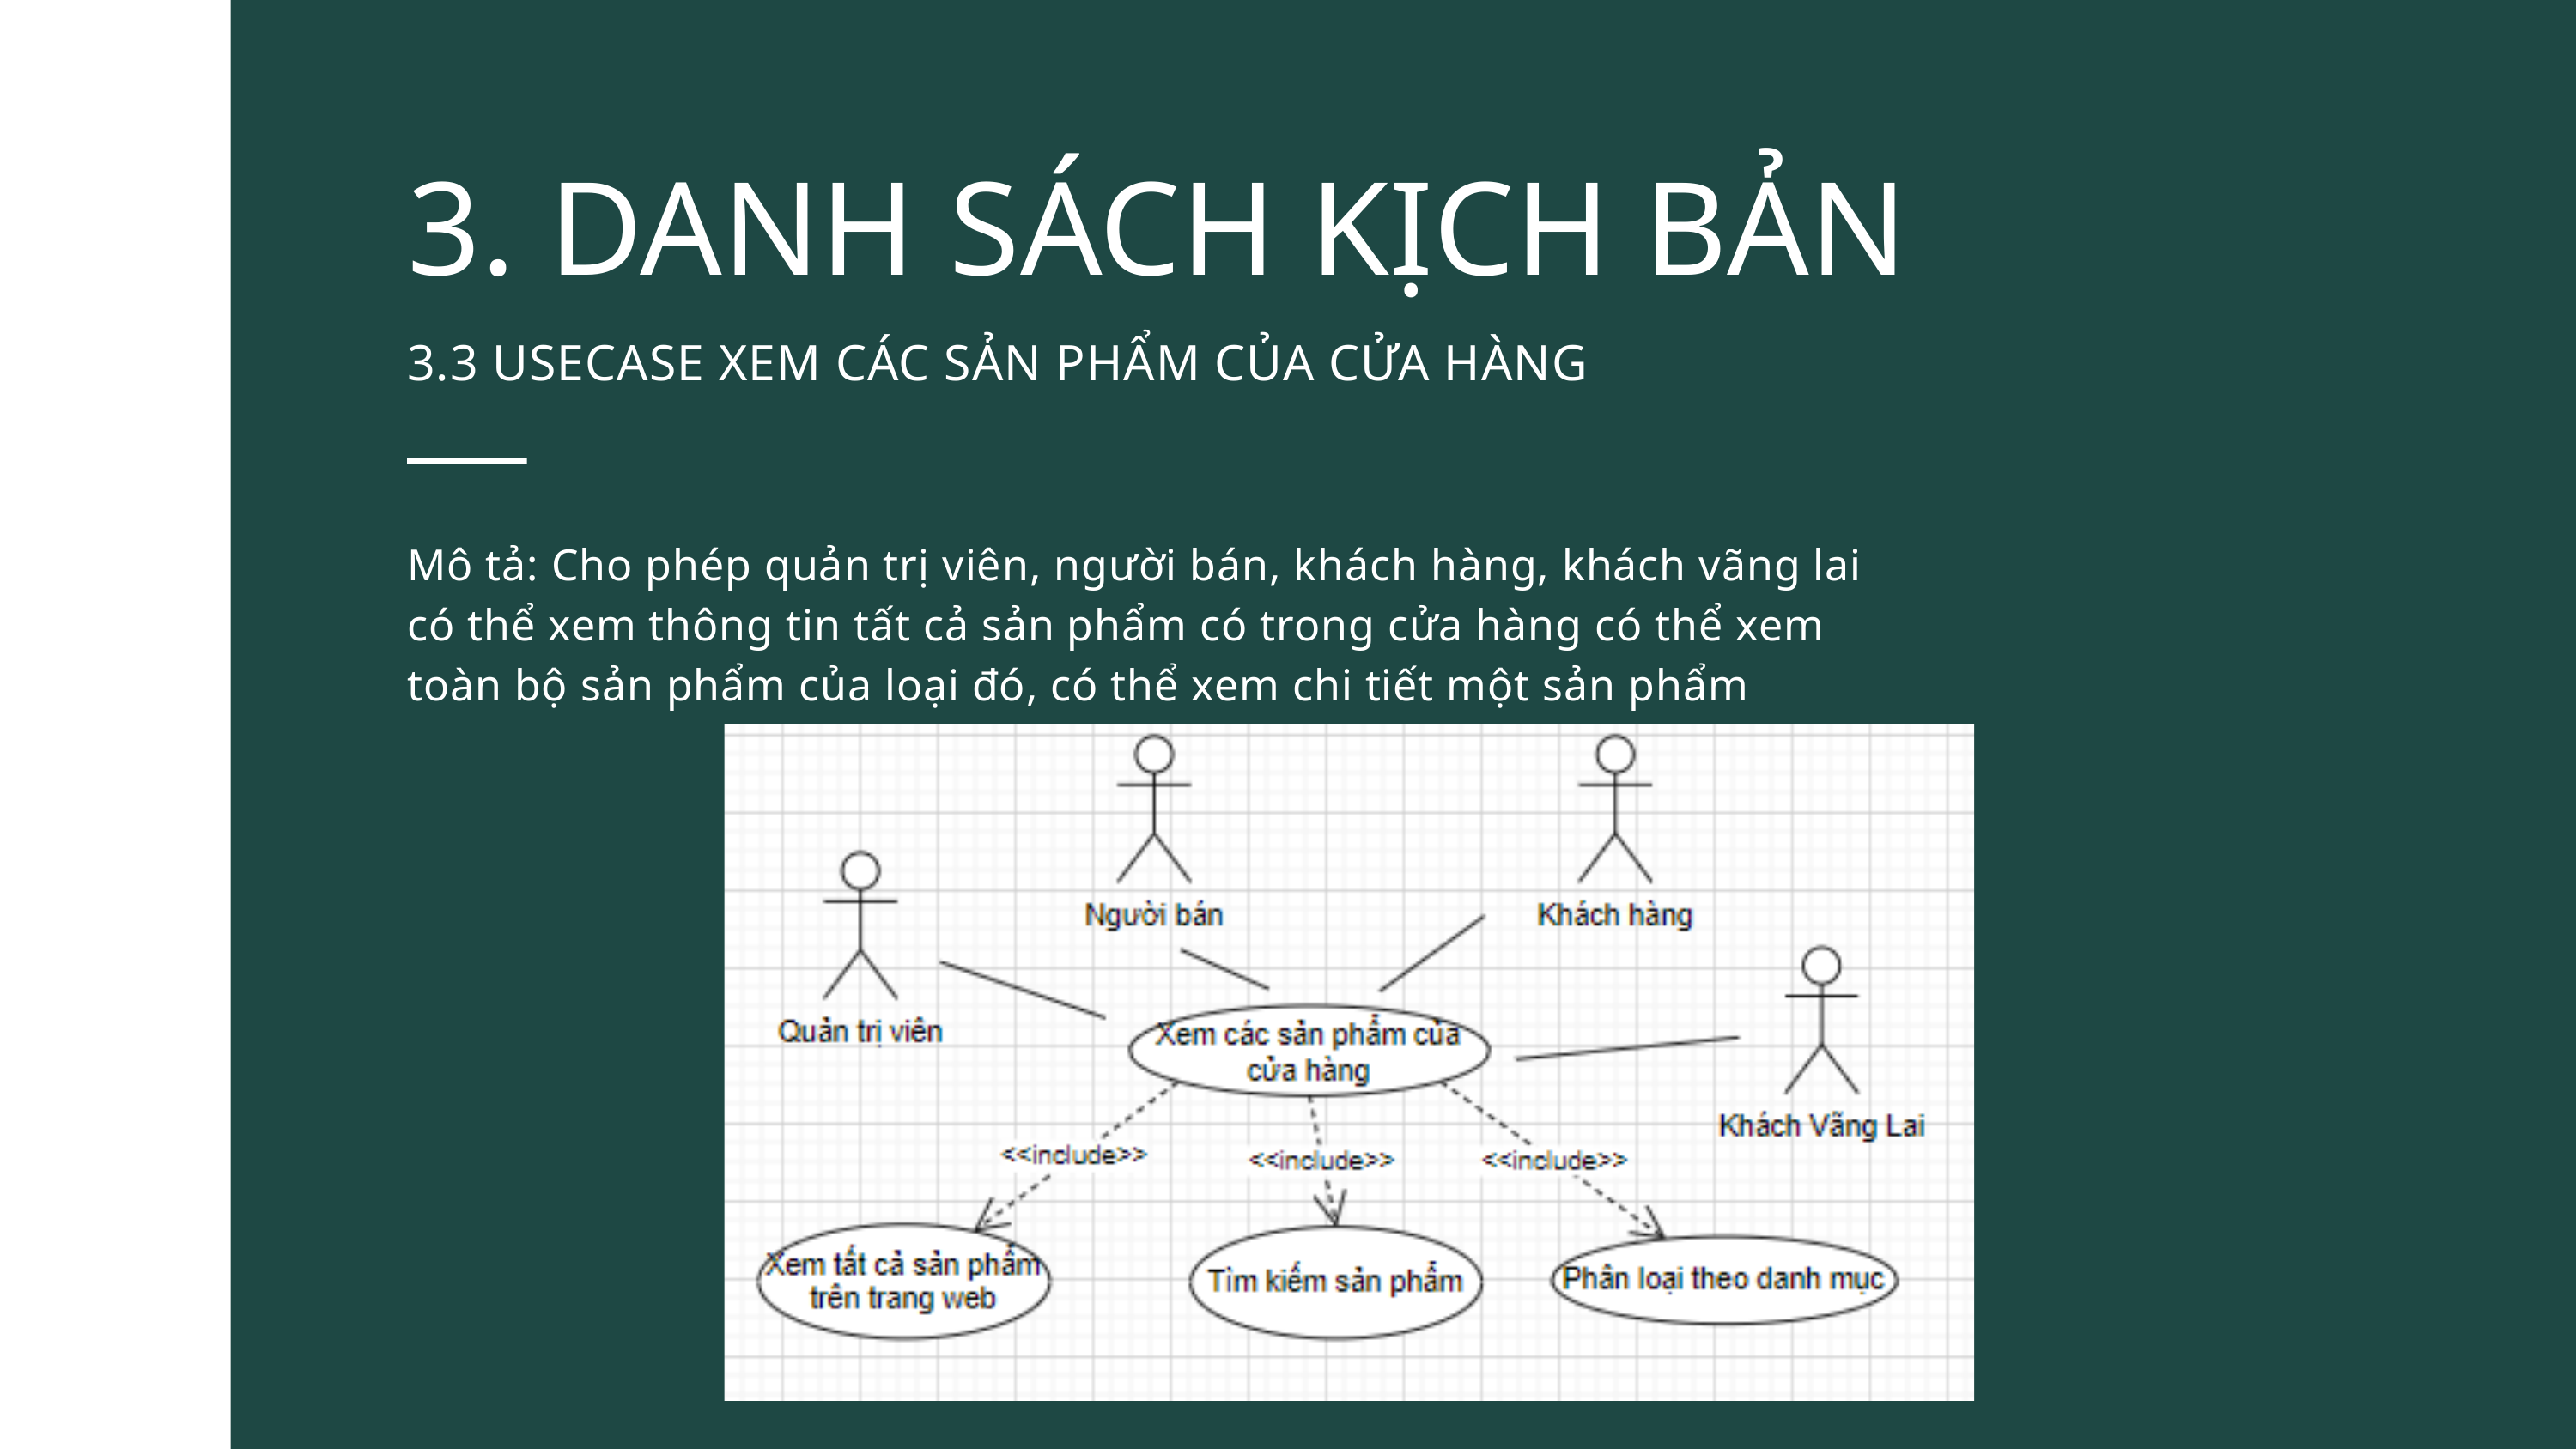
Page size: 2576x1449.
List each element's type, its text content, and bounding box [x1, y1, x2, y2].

text_box 3. DANH SÁCH KỊCH BẢN [407, 146, 2292, 301]
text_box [407, 327, 1911, 763]
text_box [0, 0, 231, 1449]
text_box [724, 724, 1975, 1401]
